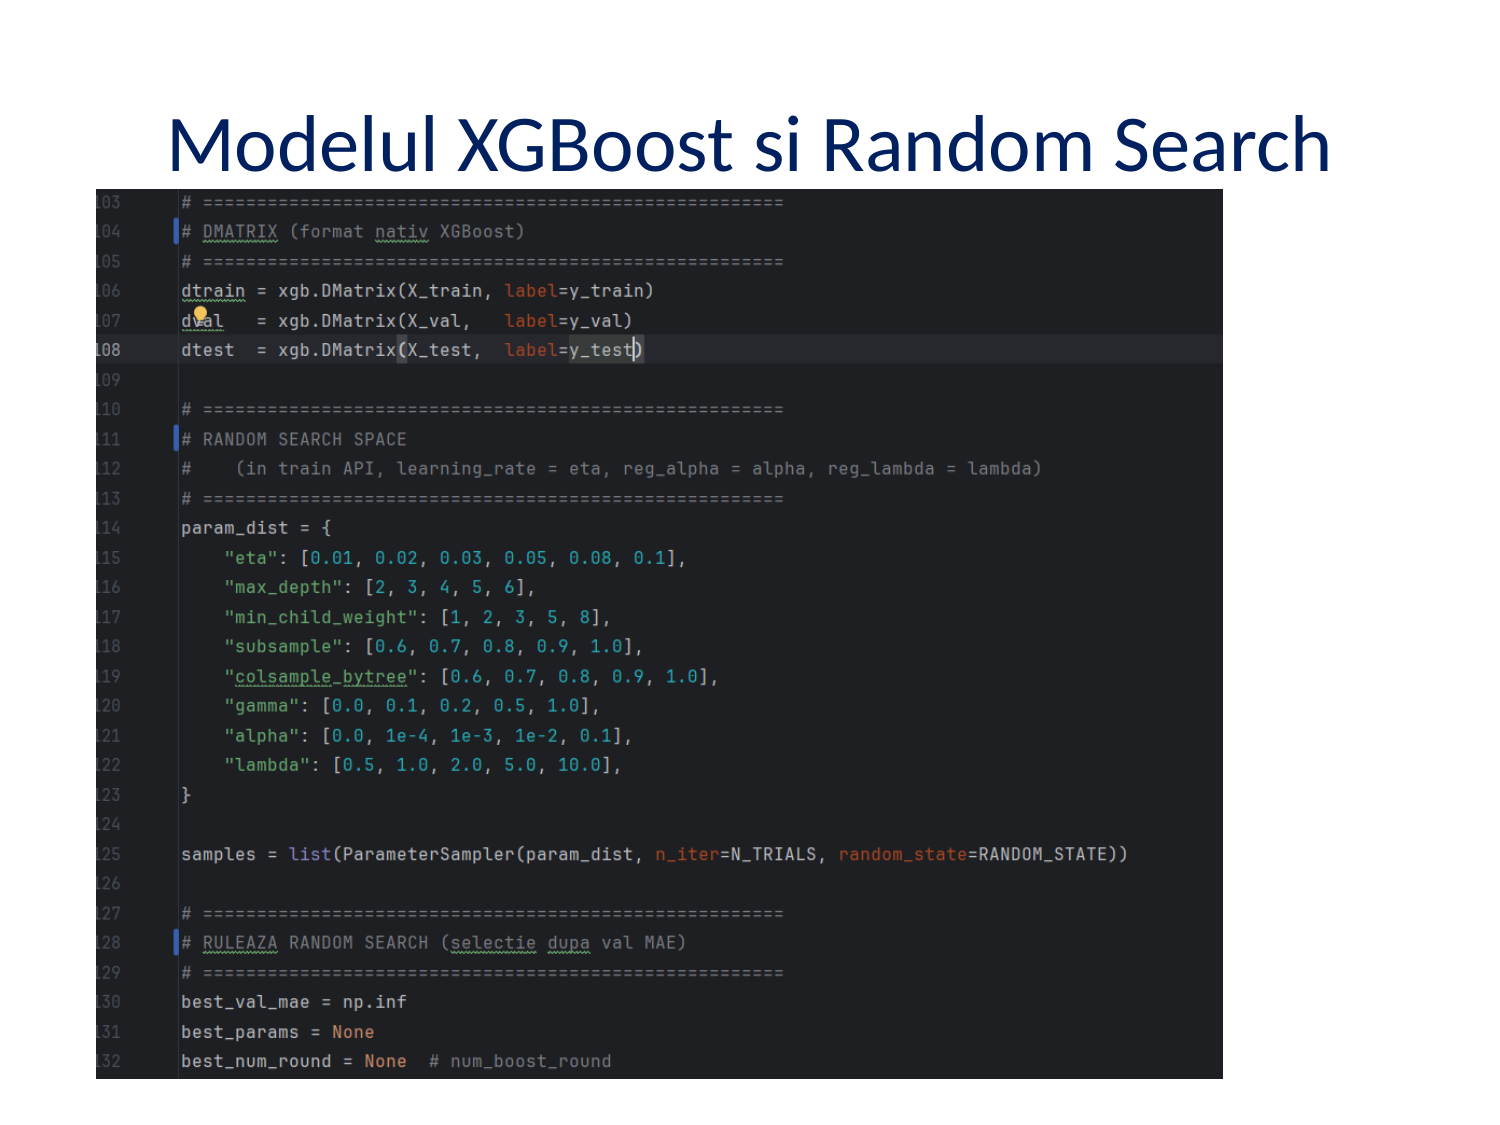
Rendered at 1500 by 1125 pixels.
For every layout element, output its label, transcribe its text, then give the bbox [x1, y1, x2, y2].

title Modelul XGBoost si Random Search [75, 45, 1425, 233]
picture [95, 188, 1224, 1080]
